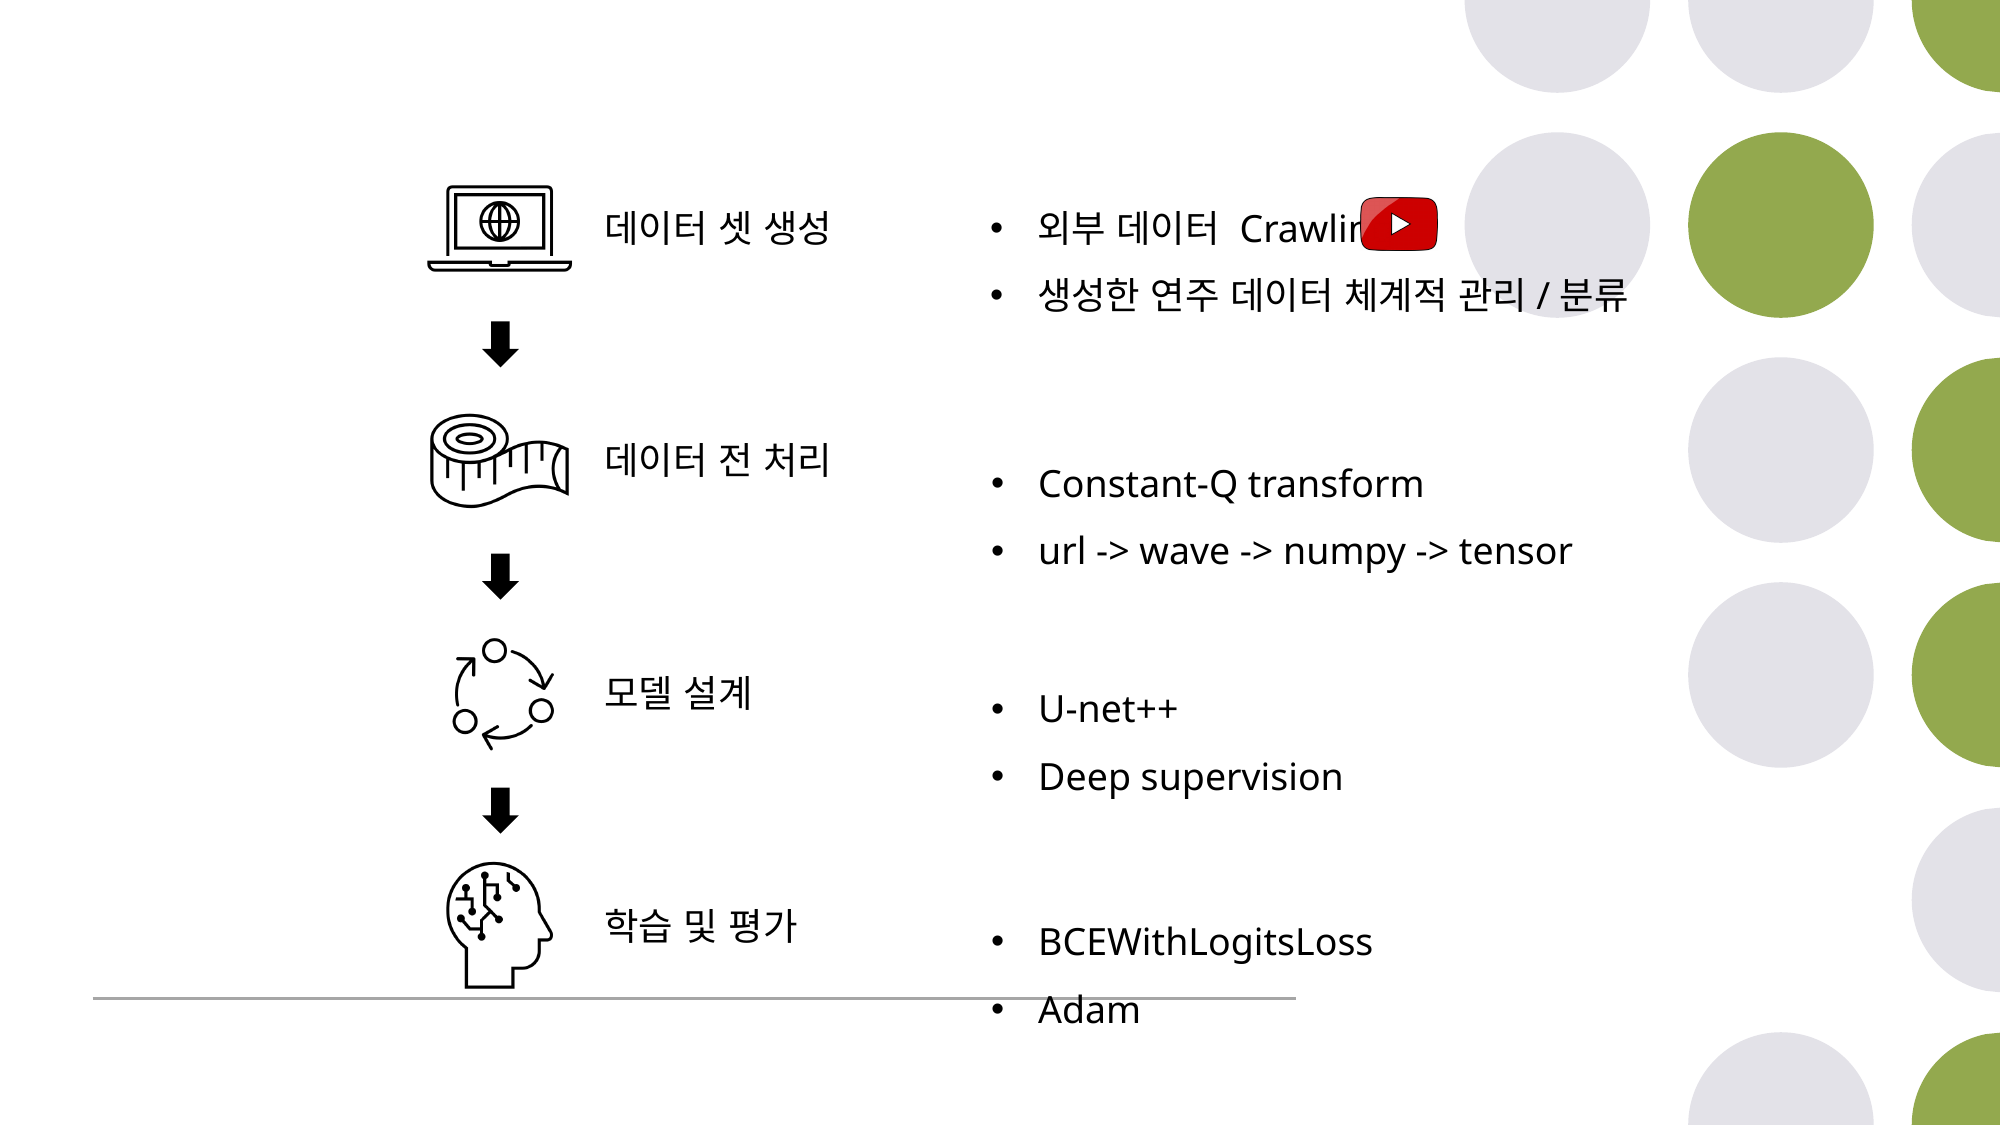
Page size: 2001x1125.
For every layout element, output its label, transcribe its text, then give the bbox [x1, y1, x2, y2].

text_box 데이터 셋 생성 [589, 197, 1170, 258]
picture [424, 618, 575, 769]
text_box 데이터 전 처리 [589, 430, 976, 490]
text_box U-net++ Deep supervision [976, 655, 1557, 806]
text_box BCEWithLogitsLoss Adam [976, 888, 1557, 1039]
text_box 학습 및 평가 [589, 895, 976, 956]
text_box [482, 321, 519, 368]
text_box [482, 787, 519, 834]
text_box 모델 설계 [589, 662, 976, 723]
text_box Constant-Q transform url -> wave -> numpy -> tensor [976, 430, 1624, 580]
picture [424, 850, 575, 1001]
picture [1360, 197, 1438, 251]
text_box 외부 데이터 Crawling 생성한 연주 데이터 체계적 관리/분류 [975, 197, 1649, 325]
picture [424, 385, 575, 536]
text_box [482, 553, 519, 600]
picture [424, 152, 575, 303]
